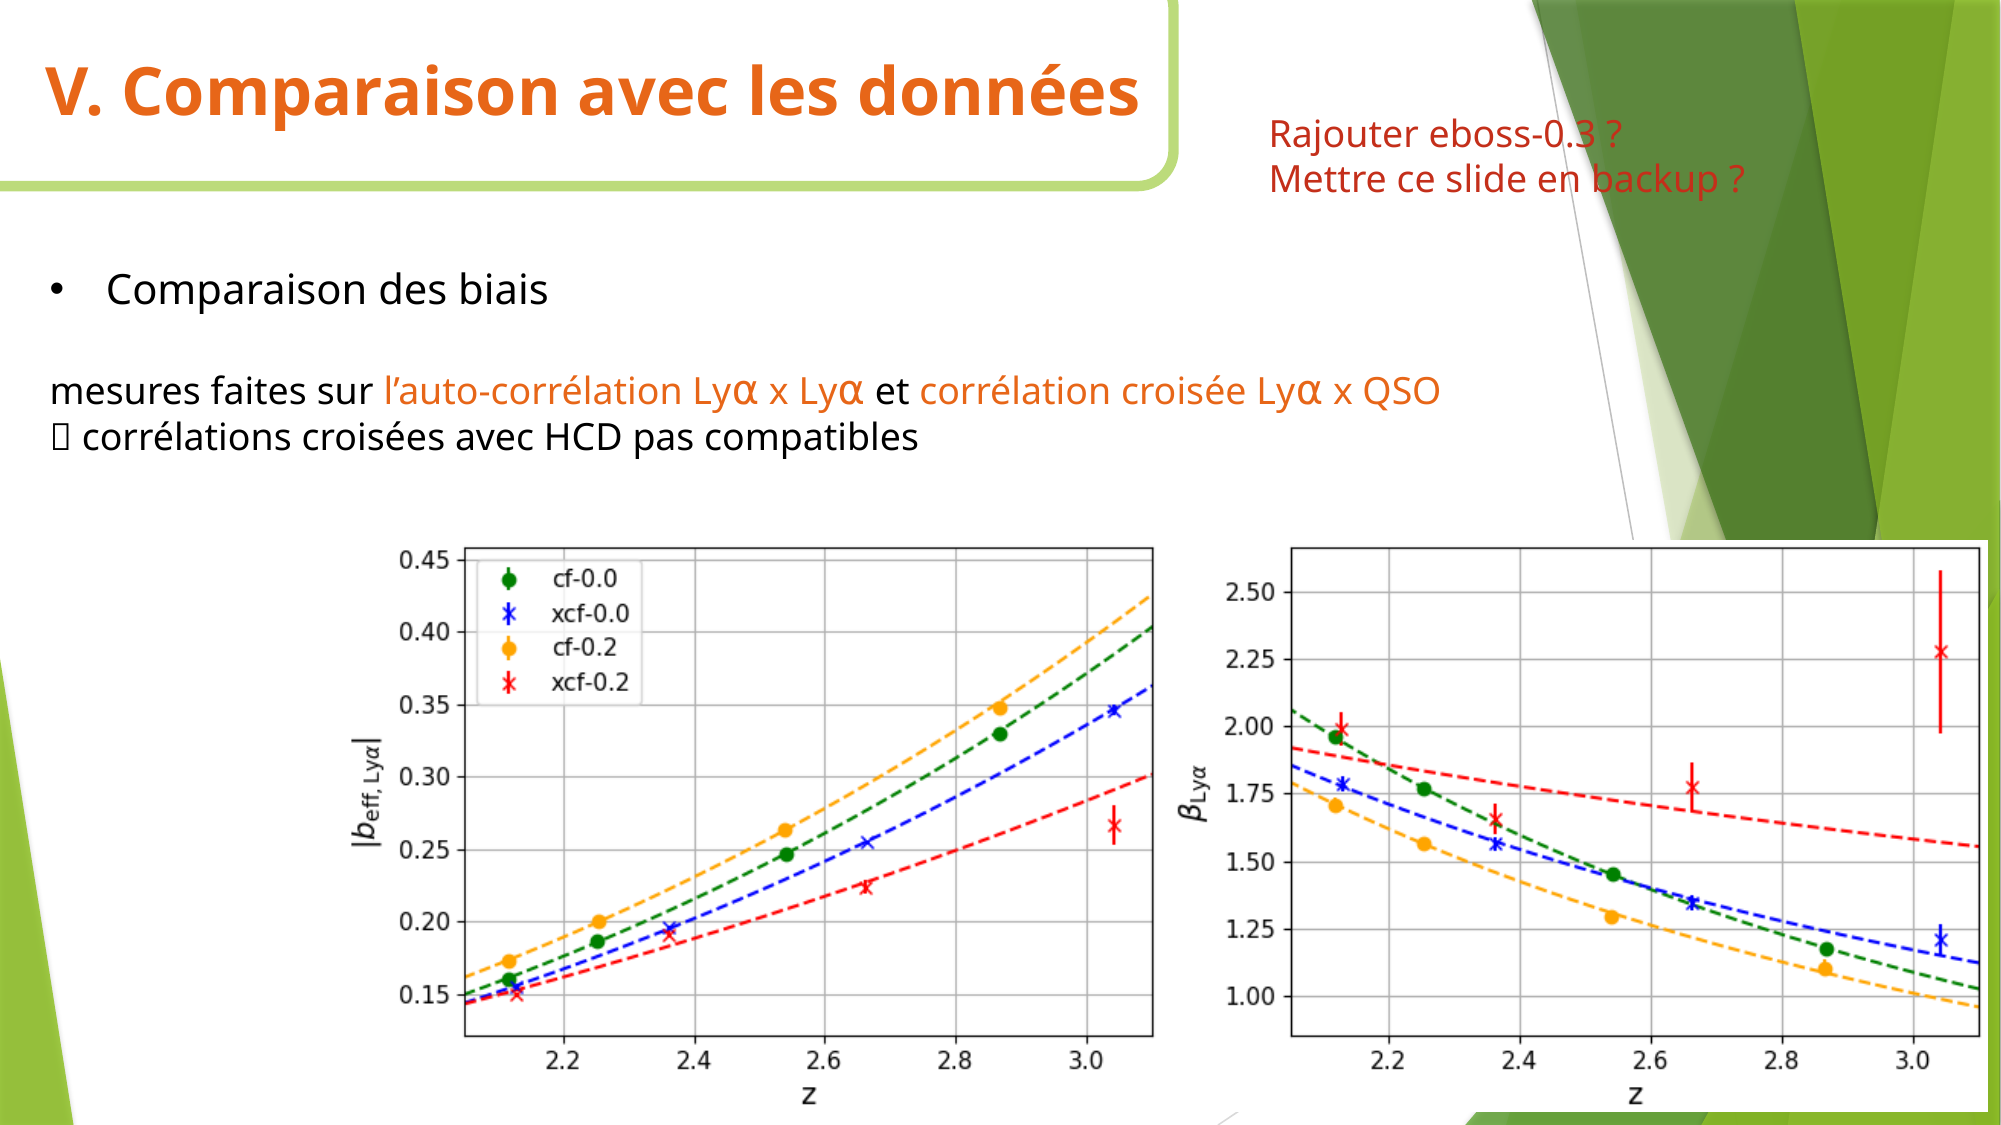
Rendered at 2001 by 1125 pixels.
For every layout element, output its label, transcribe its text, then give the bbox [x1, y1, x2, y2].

text_box [0, 0, 1176, 188]
text_box Comparaison des biais mesures faites sur l’auto-corrélation Ly⍺ x Ly⍺ et corrélation croisée Ly⍺ x QSO  corrélations croisées avec HCD pas compatibles [34, 255, 1457, 466]
picture [343, 539, 1988, 1113]
text_box Rajouter eboss-0.3 ? Mettre ce slide en backup ? [1253, 102, 1761, 207]
